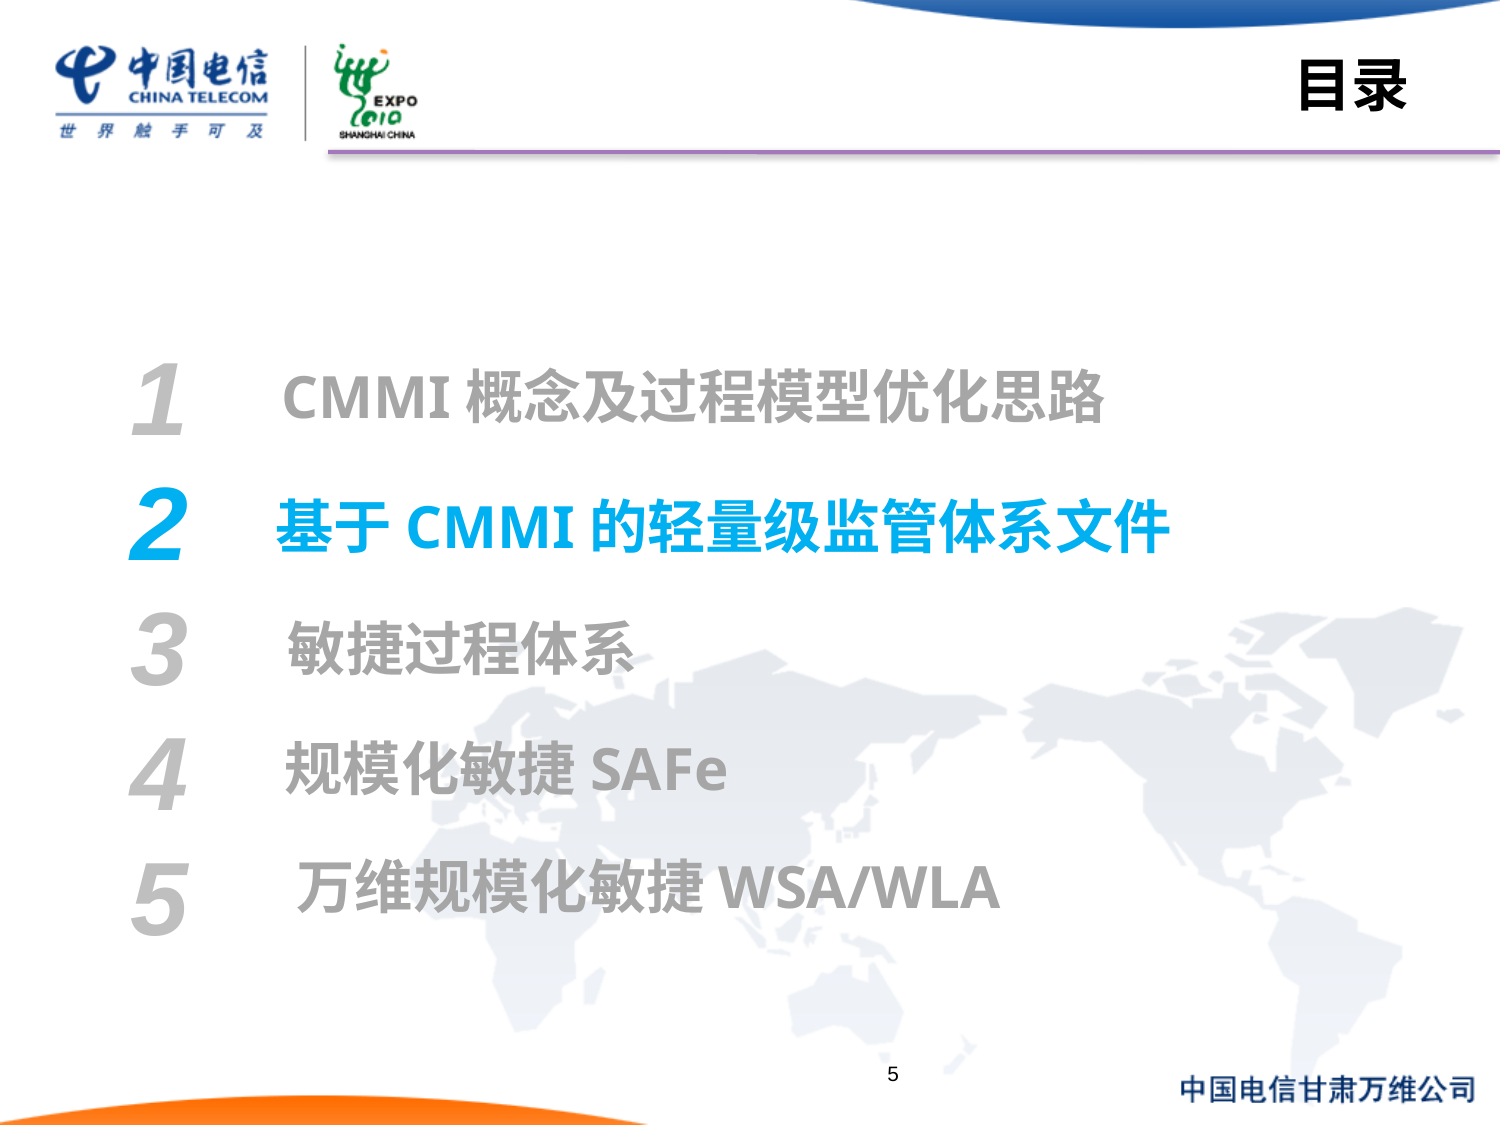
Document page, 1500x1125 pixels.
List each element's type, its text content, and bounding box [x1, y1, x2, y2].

picture [0, 0, 1500, 1125]
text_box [115, 324, 1183, 971]
title 目录 [445, 23, 1426, 143]
slide_number 5 [564, 1042, 914, 1103]
